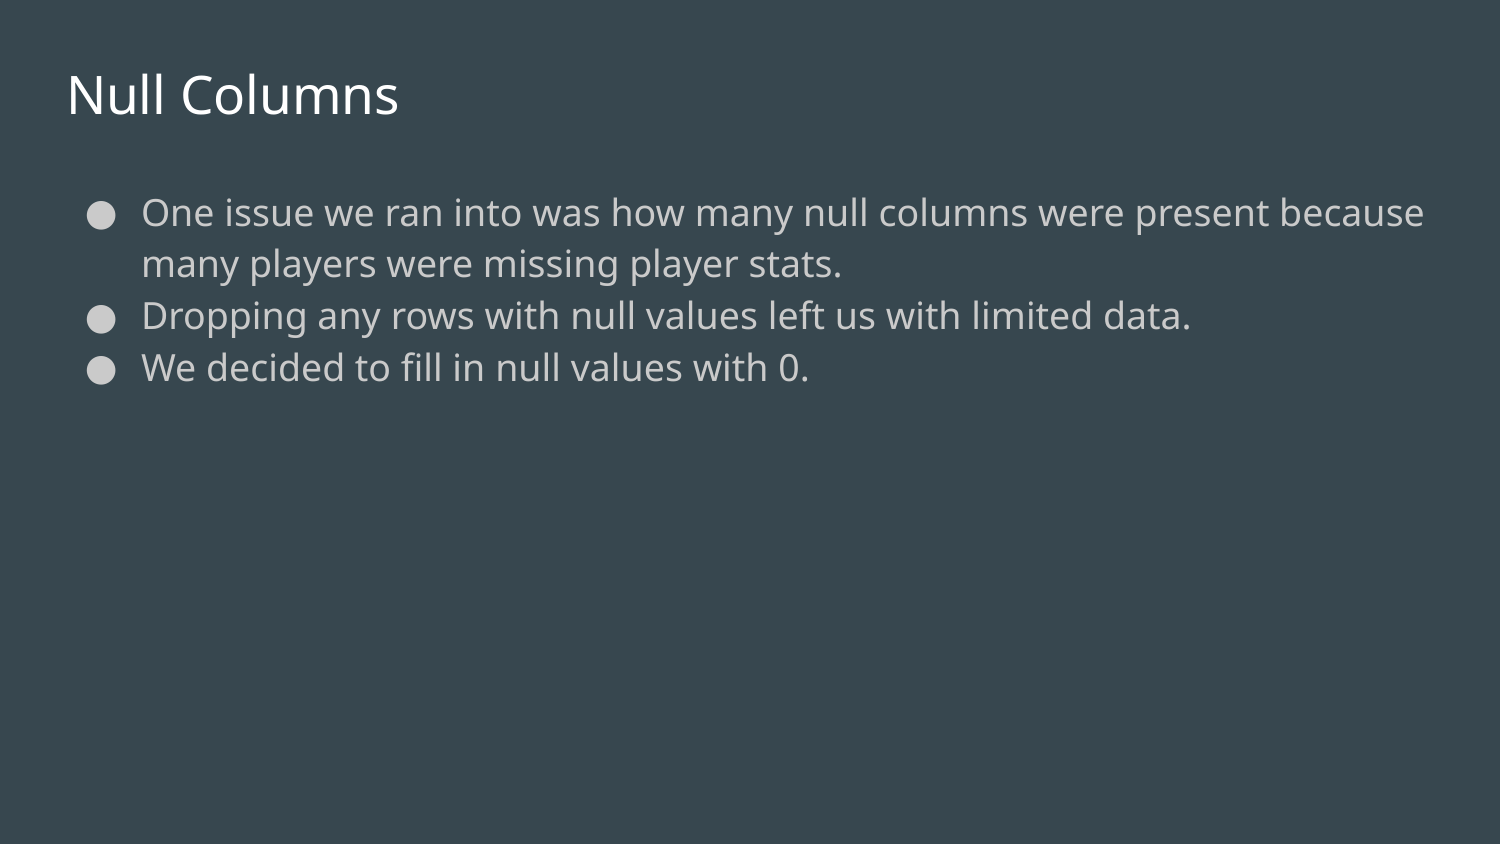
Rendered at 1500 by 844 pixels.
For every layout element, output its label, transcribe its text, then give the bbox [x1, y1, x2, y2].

list One issue we ran into was how many null columns were present because many players were missing player stats. Dropping any rows with null values left us with limited data. We decided to fill in null values with 0. [51, 166, 1449, 728]
title Null Columns [51, 46, 1449, 141]
